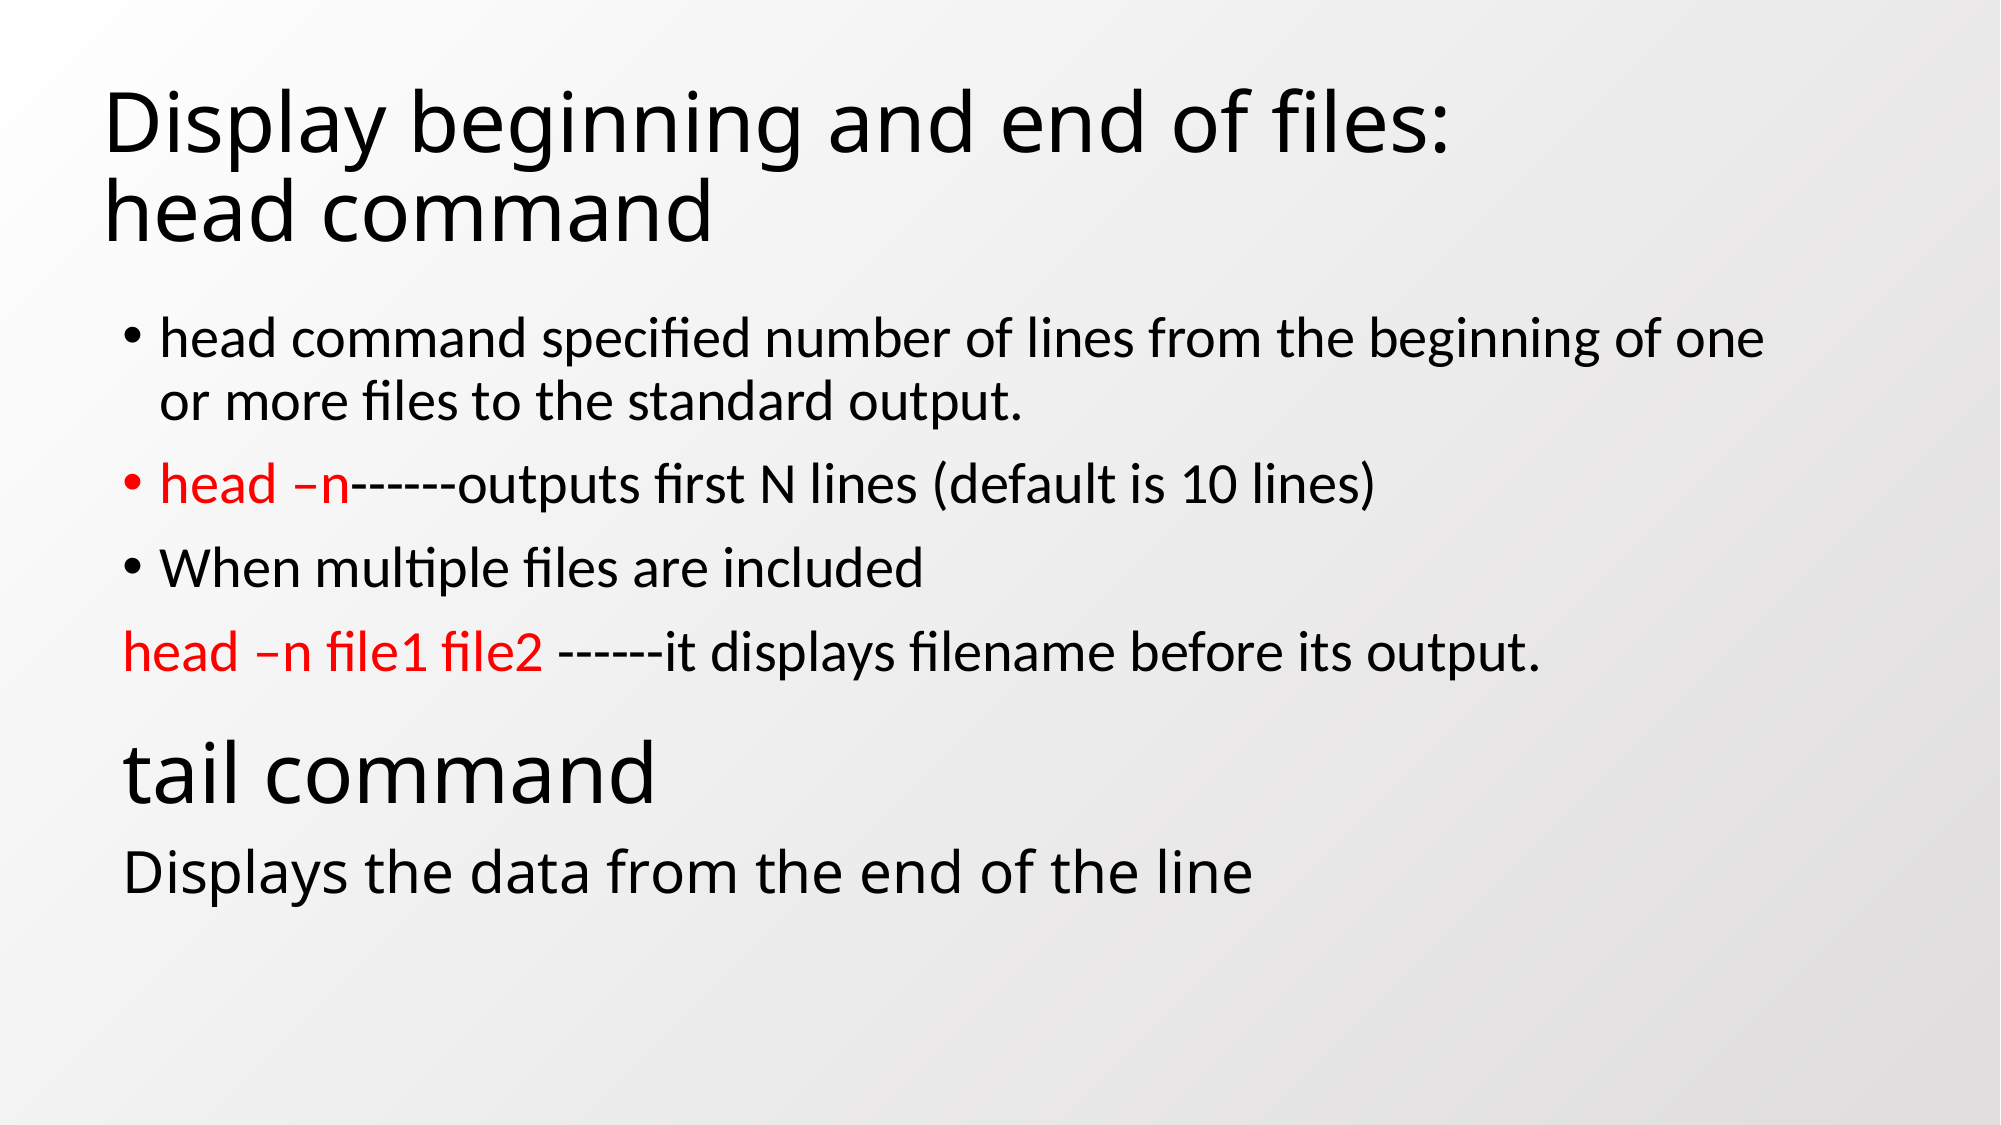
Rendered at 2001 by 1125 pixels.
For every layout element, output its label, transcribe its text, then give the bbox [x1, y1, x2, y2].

list head command specified number of lines from the beginning of one or more files to the standard output. head –n------outputs first N lines (default is 10 lines) When multiple files are included head –n file1 file2 ------it displays filename before its output. tail command Displays the data from the end of the line [107, 299, 1833, 1108]
title Display beginning and end of files: head command [87, 61, 1813, 279]
